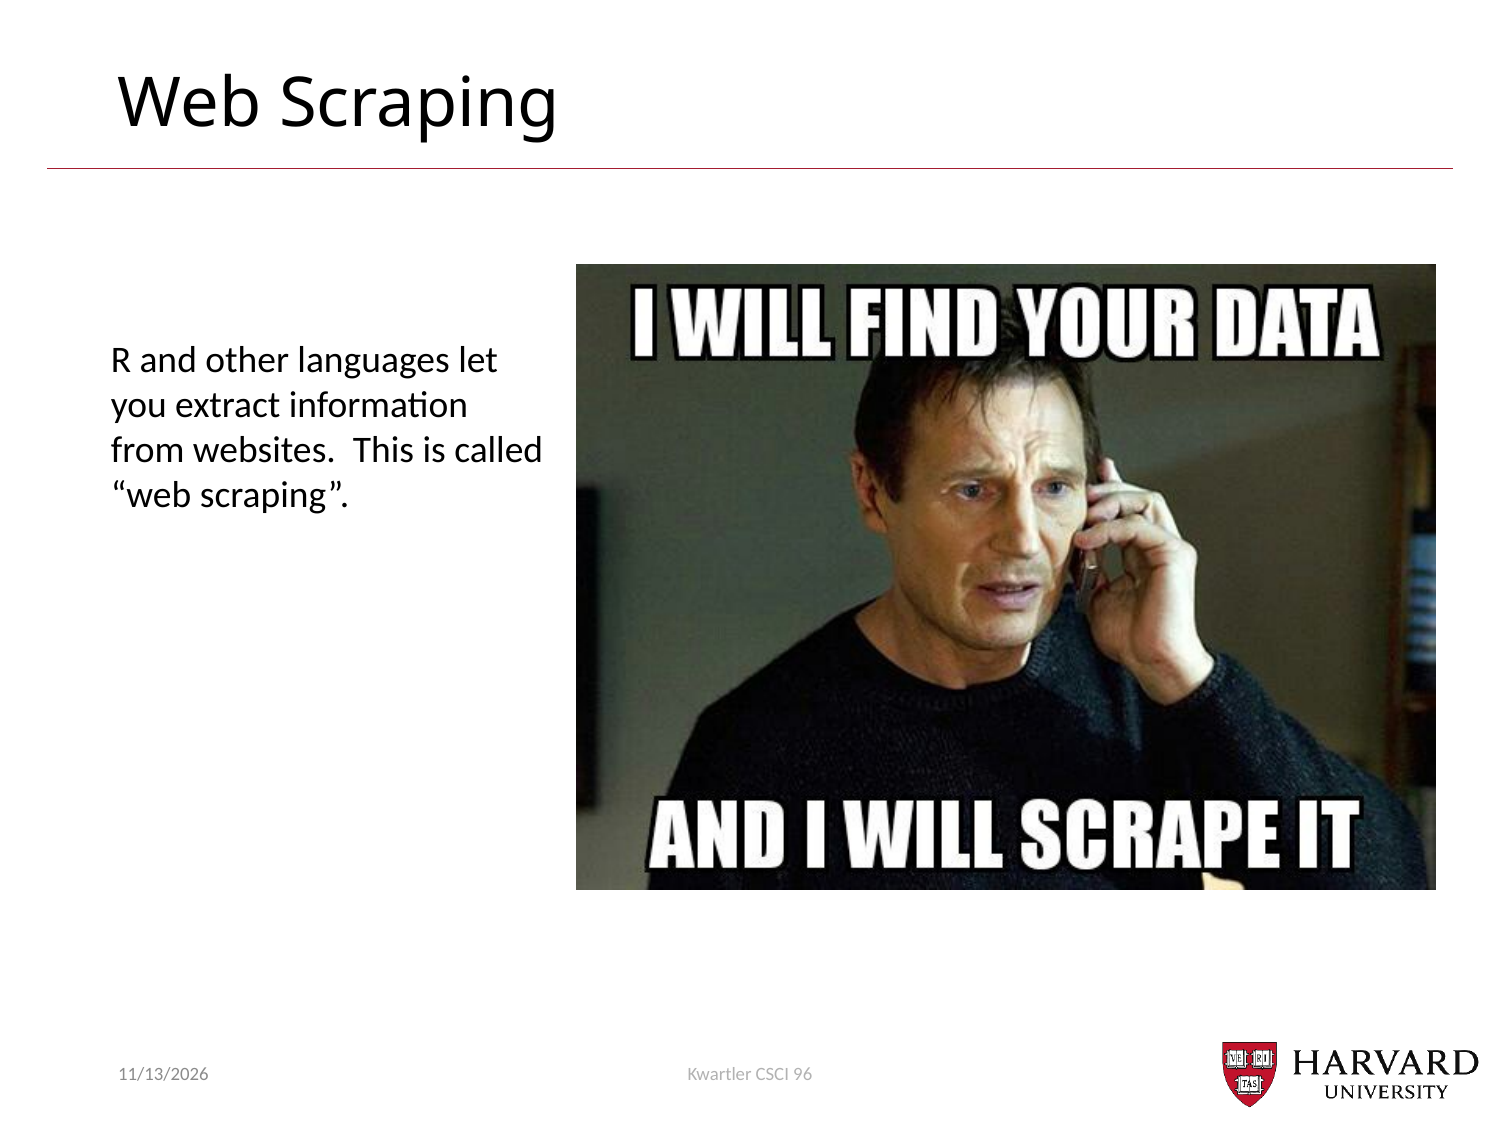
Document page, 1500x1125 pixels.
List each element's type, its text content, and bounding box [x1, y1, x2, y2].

title Web Scraping [103, 59, 1397, 157]
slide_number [103, 1042, 441, 1103]
footer Kwartler CSCI 96 [496, 1042, 1004, 1103]
picture [576, 264, 1436, 890]
picture [1200, 1024, 1500, 1125]
text_box R and other languages let you extract information from websites. This is called “web scraping”. [96, 328, 561, 523]
